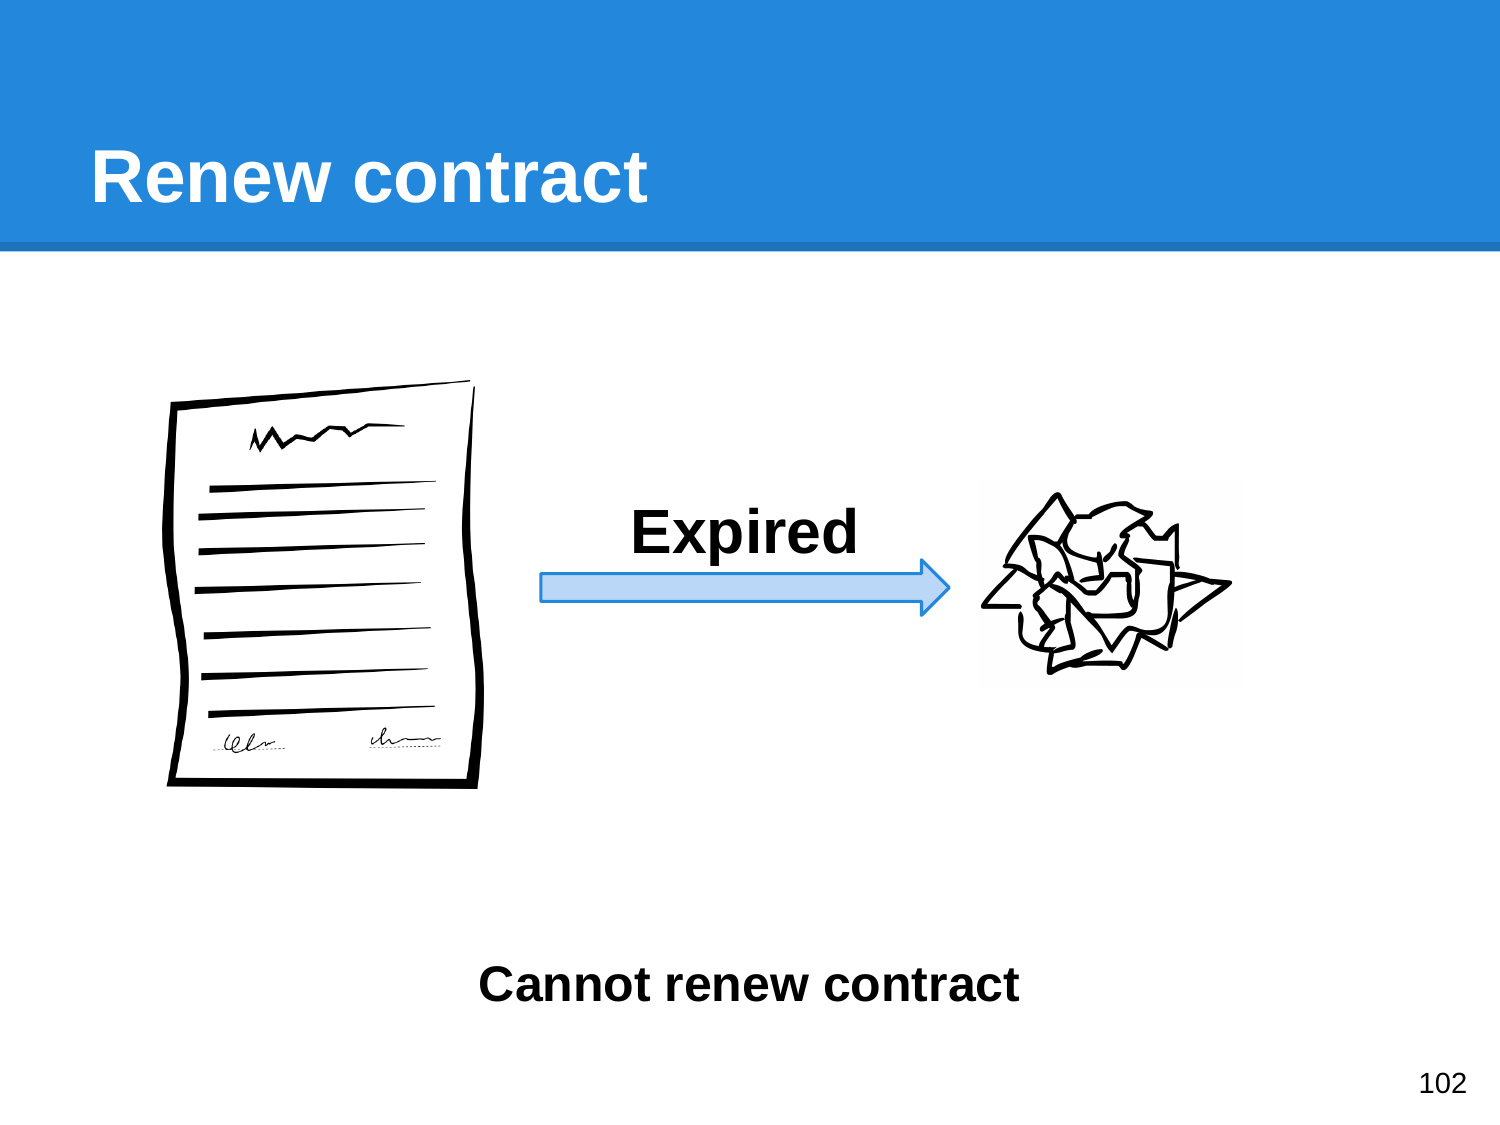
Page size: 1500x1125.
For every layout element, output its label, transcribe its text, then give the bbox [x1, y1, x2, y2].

text_box [540, 559, 950, 616]
picture [162, 380, 484, 789]
title Renew contract [75, 45, 1425, 233]
picture [979, 480, 1244, 689]
text_box Expired [575, 475, 914, 530]
text_box Cannot renew contract [372, 936, 1128, 1069]
slide_number 102 [1403, 1038, 1494, 1125]
